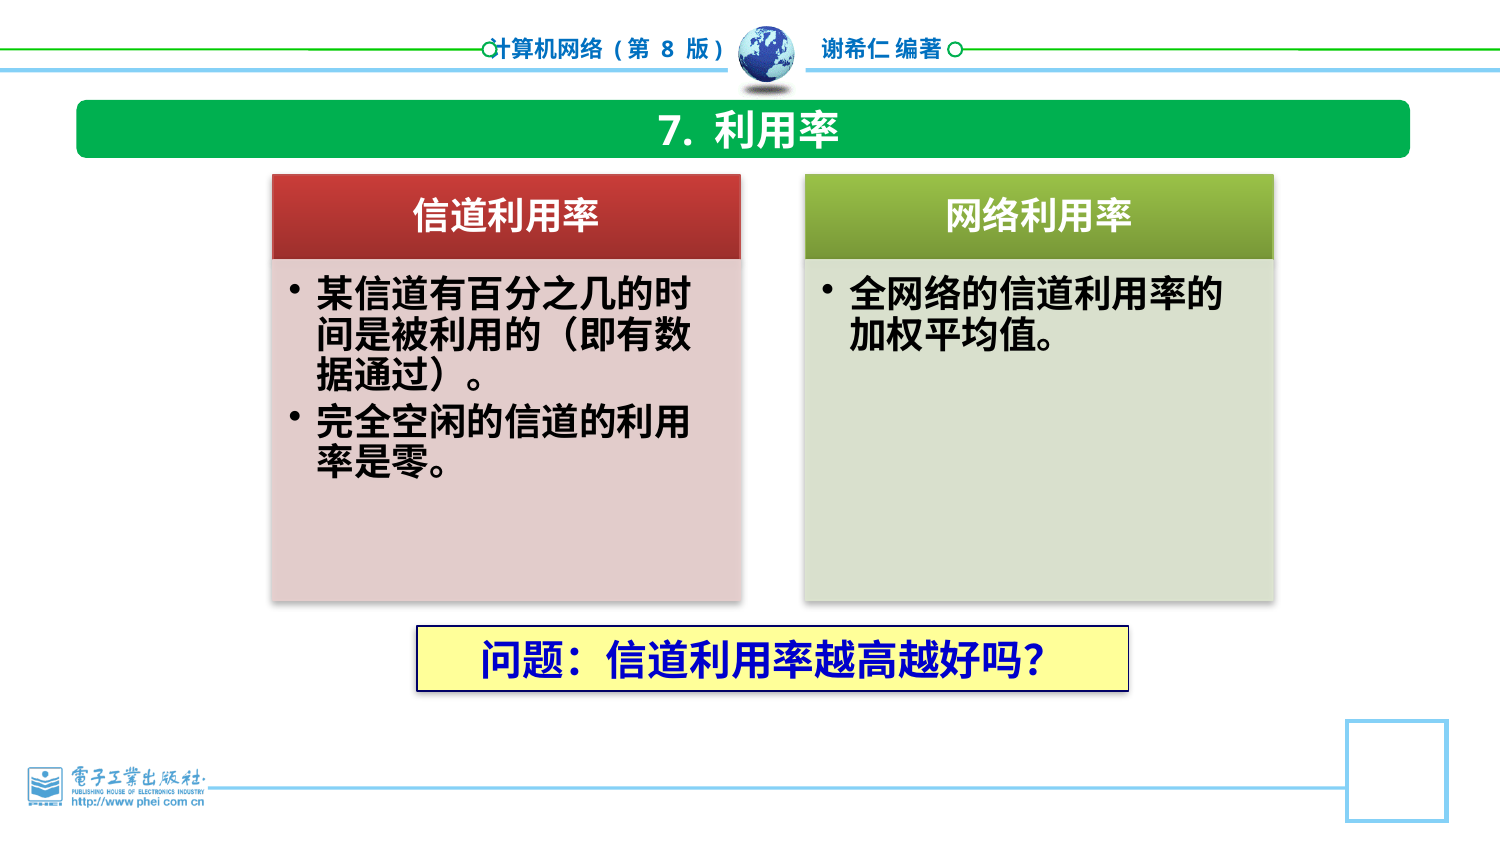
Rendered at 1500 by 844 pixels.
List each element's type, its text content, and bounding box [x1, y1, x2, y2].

picture [736, 24, 796, 99]
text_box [272, 172, 1274, 603]
text_box 问题：信道利用率越高越好吗？ [416, 625, 1129, 692]
picture [23, 764, 208, 809]
list 7. 利用率 [204, 99, 1293, 158]
